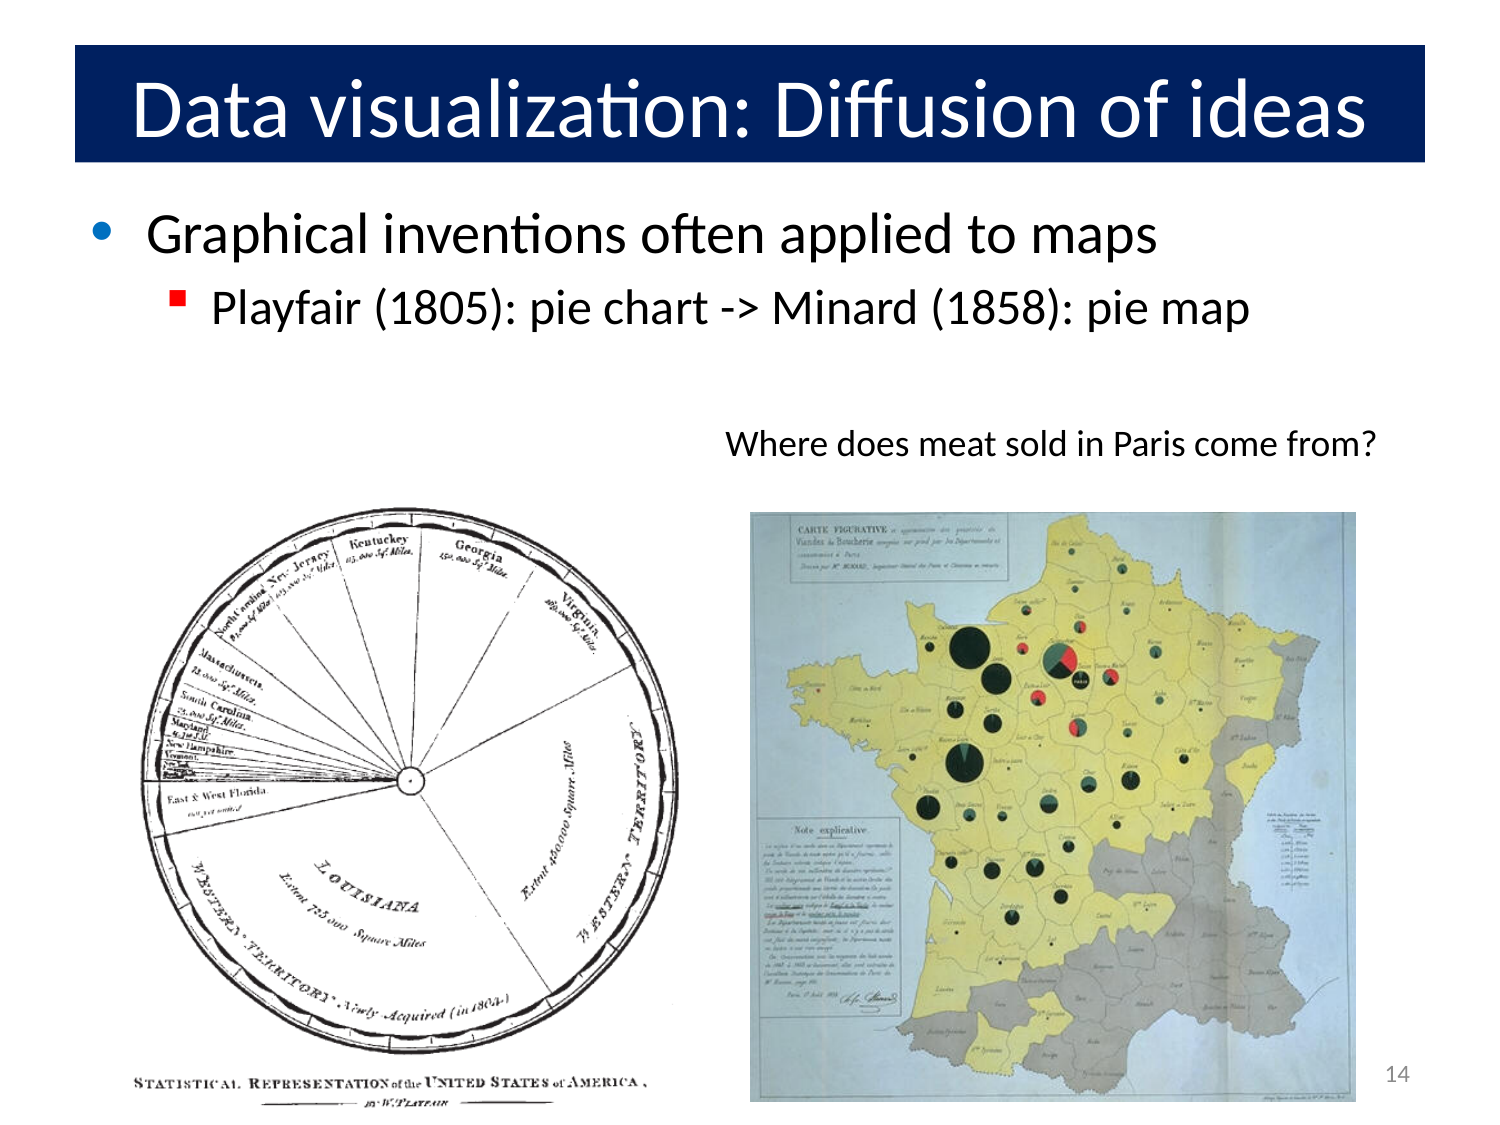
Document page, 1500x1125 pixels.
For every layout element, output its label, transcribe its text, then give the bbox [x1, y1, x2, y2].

title Data visualization: Diffusion of ideas [75, 45, 1425, 163]
picture [749, 512, 1356, 1102]
text_box Where does meat sold in Paris come from? [691, 412, 1413, 472]
slide_number 14 [1360, 1042, 1425, 1103]
list Graphical inventions often applied to maps Playfair (1805): pie chart -> Minard (1858): pie map [75, 187, 1425, 1025]
picture [124, 496, 692, 1113]
